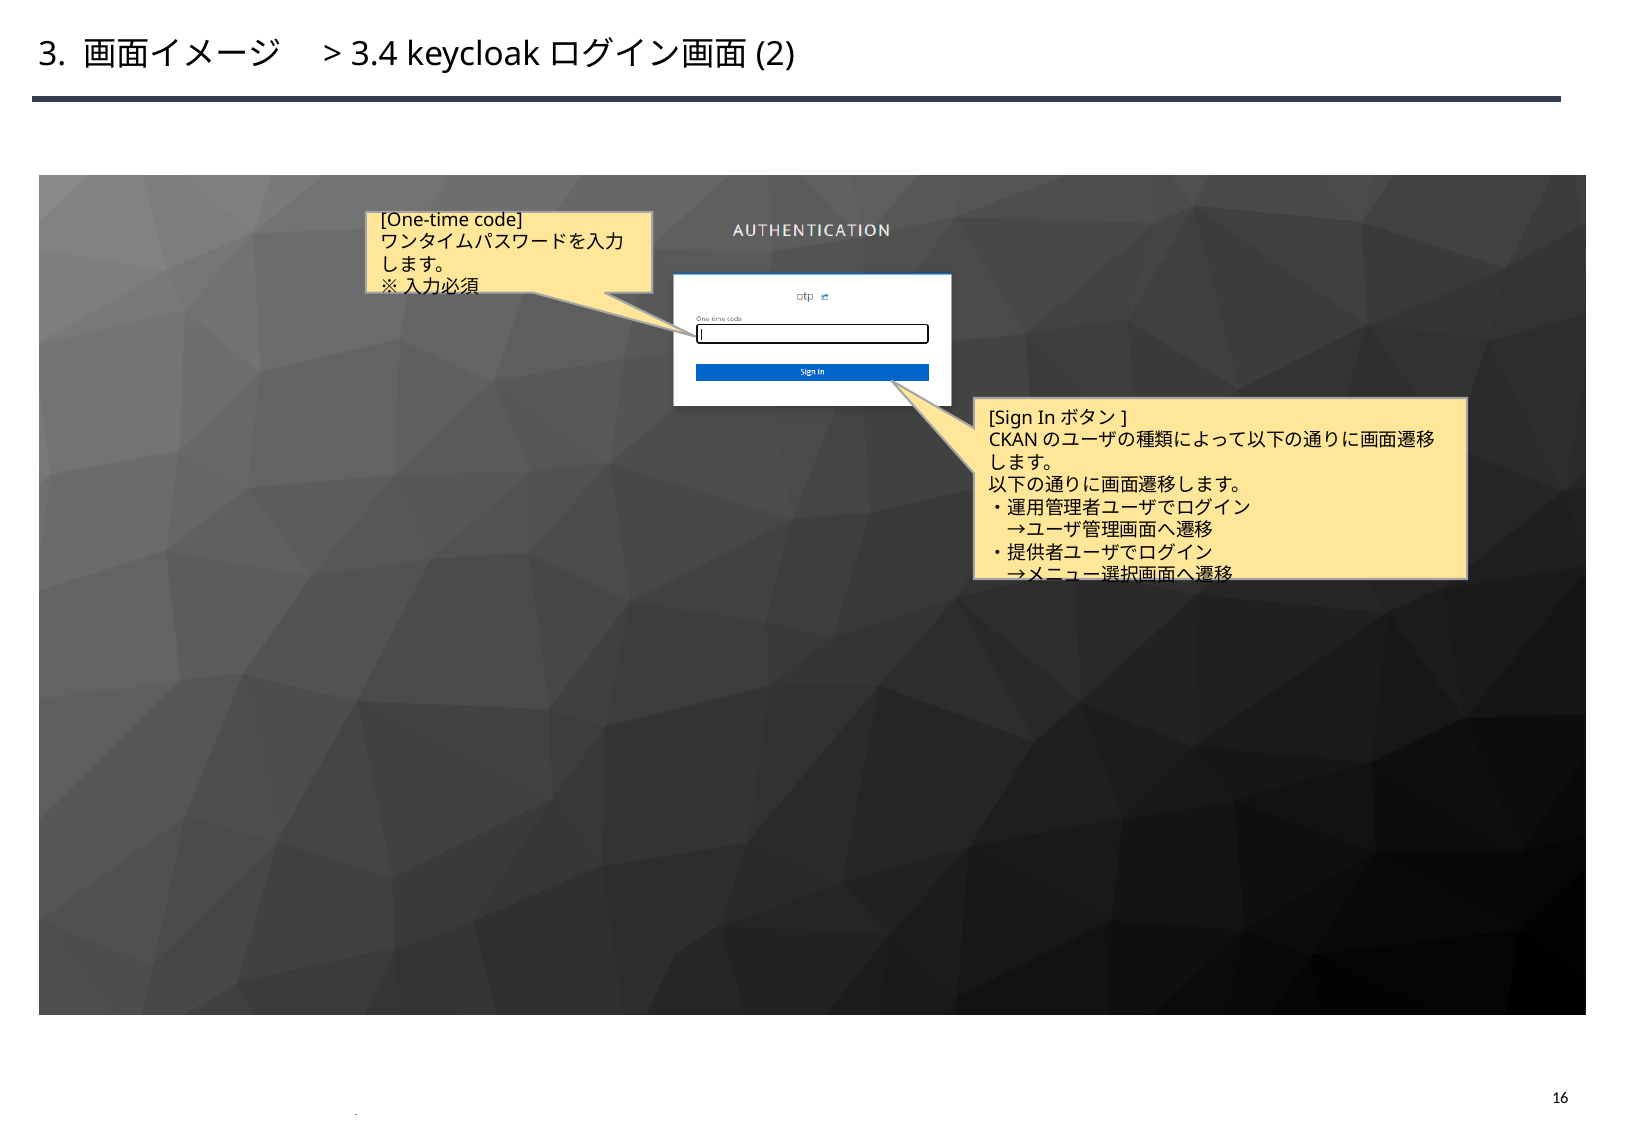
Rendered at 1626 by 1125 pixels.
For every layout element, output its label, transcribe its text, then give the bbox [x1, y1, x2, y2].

title 3. 画面イメージ > 3.4 keycloakログイン画面(2) [38, 19, 1526, 91]
picture [39, 175, 1586, 1015]
